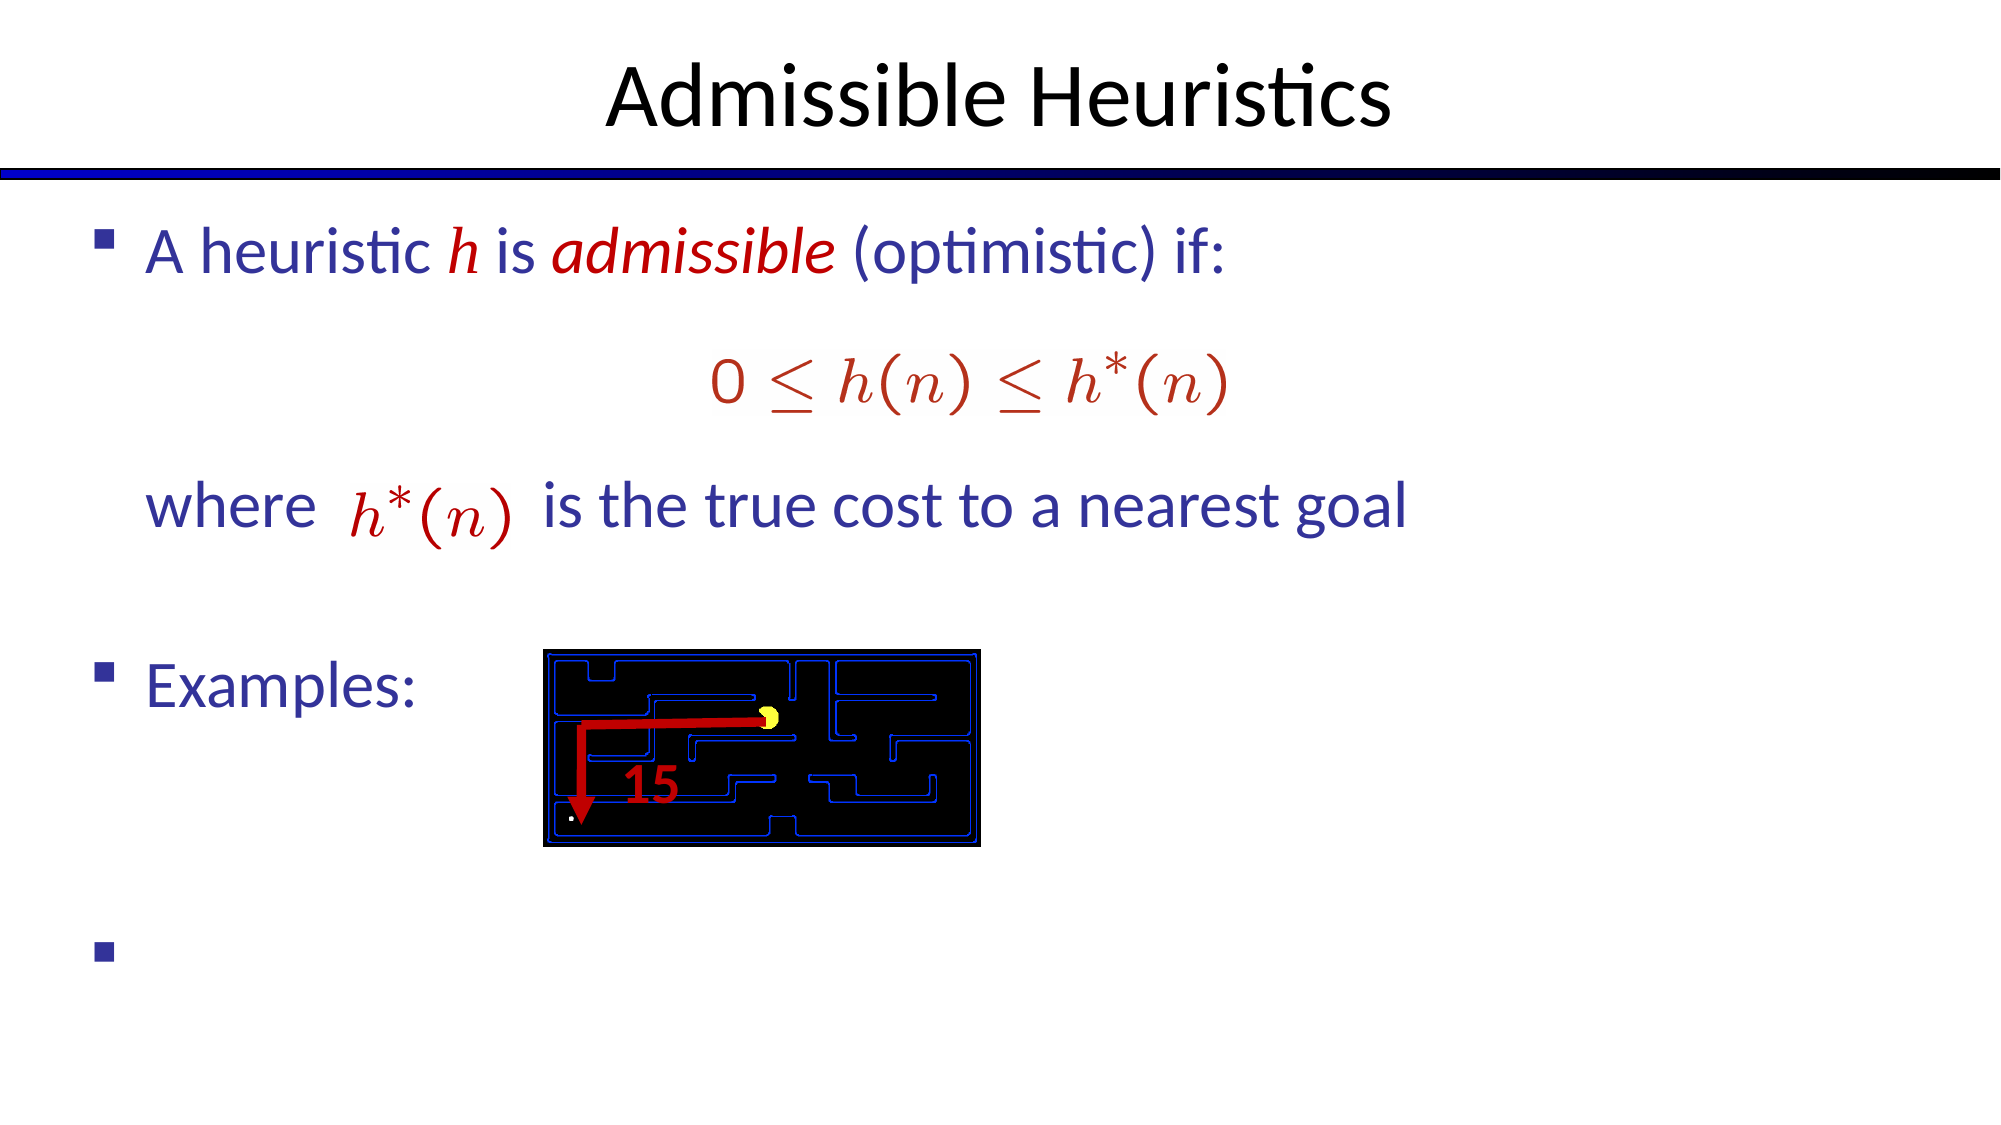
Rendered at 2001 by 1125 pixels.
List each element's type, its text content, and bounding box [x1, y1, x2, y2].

picture [349, 483, 511, 551]
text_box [543, 649, 981, 847]
picture [712, 349, 1227, 417]
text_box Admissible Heuristics [0, 0, 2000, 184]
text_box A heuristic h is admissible (optimistic) if: where is the true cost to a nearest goal Examples: [74, 199, 1925, 1000]
